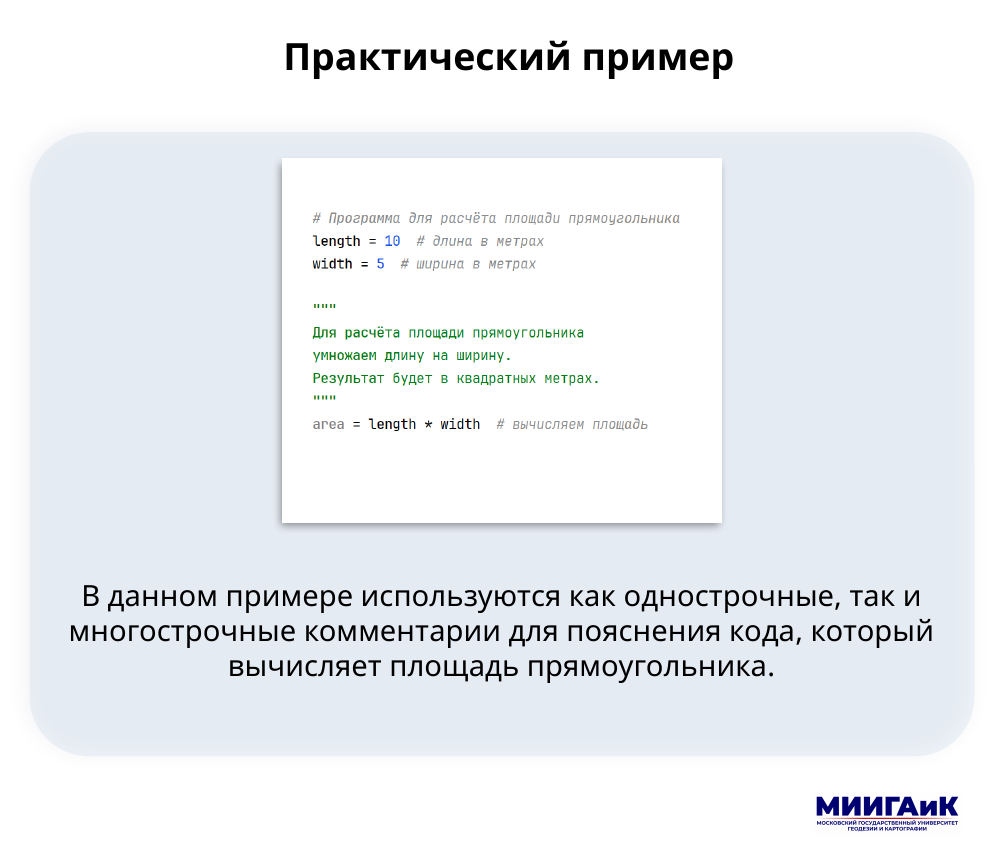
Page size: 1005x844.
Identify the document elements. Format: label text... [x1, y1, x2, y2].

picture [44, 158, 959, 523]
list В данном примере используются как однострочные, так и многострочные комментарии для пояснения кода, который вычисляет площадь прямоугольника. [45, 532, 958, 727]
picture [811, 791, 964, 837]
list Практический пример [29, 16, 975, 95]
